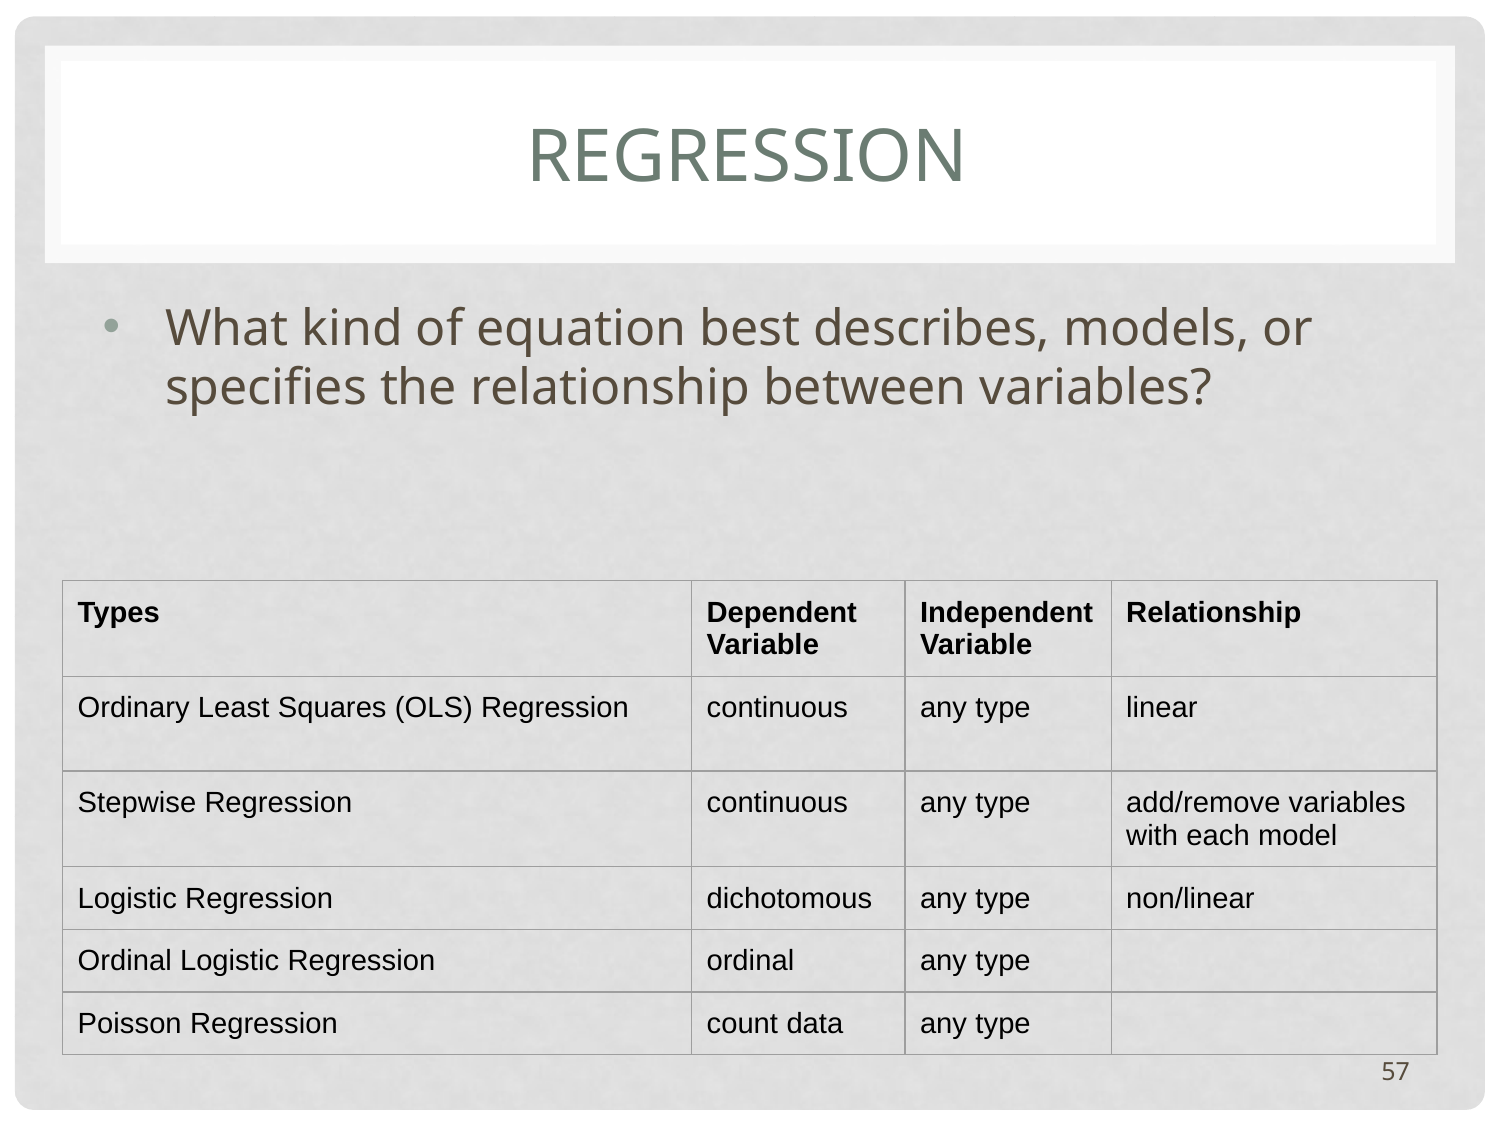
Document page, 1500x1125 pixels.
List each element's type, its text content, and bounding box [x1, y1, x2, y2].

table_cell any type [906, 867, 1111, 929]
list What kind of equation best describes, models, or specifies the relationship between variables? [75, 287, 1425, 580]
table_header Dependent Variable [692, 581, 904, 676]
table_cell Logistic Regression [63, 867, 691, 929]
table_cell dichotomous [692, 867, 904, 929]
table_cell [1112, 993, 1436, 1054]
title REGRESSION [69, 66, 1426, 238]
table_cell any type [906, 677, 1111, 770]
table_cell ordinal [692, 930, 904, 991]
picture [14, 16, 1485, 1110]
table_cell continuous [692, 677, 904, 770]
table_cell add/remove variables with each model [1112, 772, 1436, 866]
table_cell non/linear [1112, 867, 1436, 929]
table_cell count data [692, 993, 904, 1054]
table_cell any type [906, 772, 1111, 866]
slide_number 57 [1074, 1055, 1425, 1103]
table_cell [1112, 930, 1436, 991]
table_cell any type [906, 930, 1111, 991]
table_header Types [63, 581, 691, 676]
table_cell Ordinary Least Squares (OLS) Regression [63, 677, 691, 770]
table_cell any type [906, 993, 1111, 1054]
table_cell Poisson Regression [63, 993, 691, 1054]
table_header Independent Variable [906, 581, 1111, 676]
table_header Relationship [1112, 581, 1436, 676]
table_cell continuous [692, 772, 904, 866]
table_cell Ordinal Logistic Regression [63, 930, 691, 991]
table_cell linear [1112, 677, 1436, 770]
table_cell Stepwise Regression [63, 772, 691, 866]
